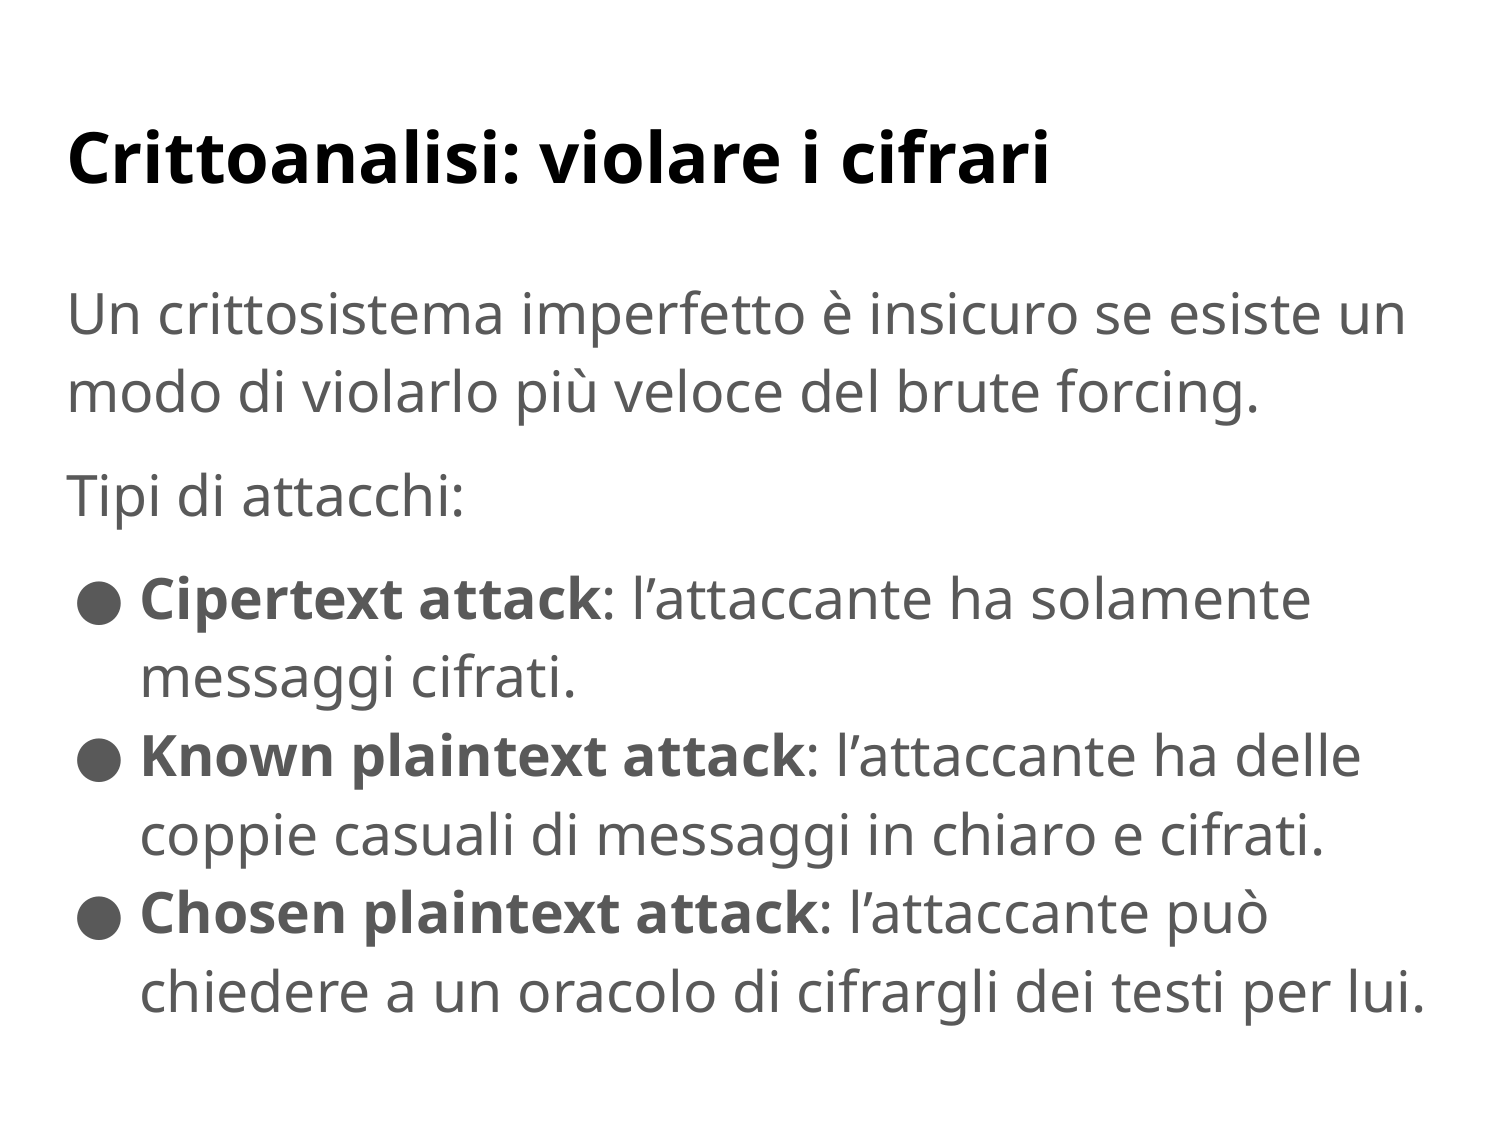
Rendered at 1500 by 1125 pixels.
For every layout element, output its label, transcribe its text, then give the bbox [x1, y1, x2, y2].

list Un crittosistema imperfetto è insicuro se esiste un modo di violarlo più veloce del brute forcing. Tipi di attacchi: Cipertext attack: l’attaccante ha solamente messaggi cifrati. Known plaintext attack: l’attaccante ha delle coppie casuali di messaggi in chiaro e cifrati. Chosen plaintext attack: l’attaccante può chiedere a un oracolo di cifrargli dei testi per lui. [51, 252, 1449, 1071]
title Crittoanalisi: violare i cifrari [51, 97, 1449, 223]
